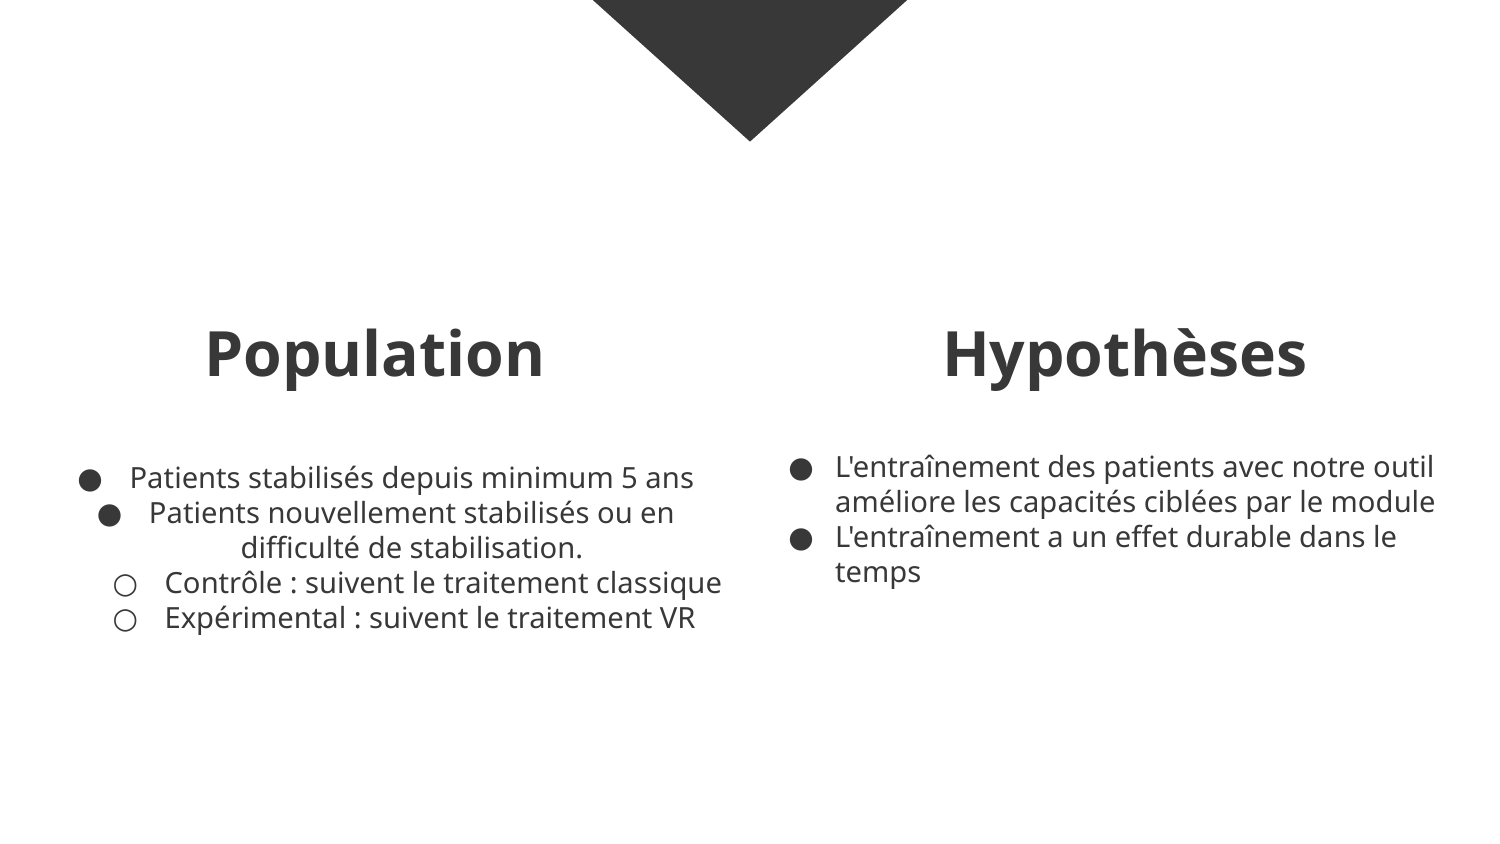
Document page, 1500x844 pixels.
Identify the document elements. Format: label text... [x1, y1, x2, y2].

title Hypothèses [749, 325, 1500, 377]
subtitle Patients stabilisés depuis minimum 5 ans Patients nouvellement stabilisés ou en difficulté de stabilisation. Contrôle : suivent le traitement classique Expérimental : suivent le traitement VR [0, 444, 750, 683]
title Population [0, 325, 749, 377]
subtitle L'entraînement des patients avec notre outil améliore les capacités ciblées par le module L'entraînement a un effet durable dans le temps [750, 433, 1500, 756]
